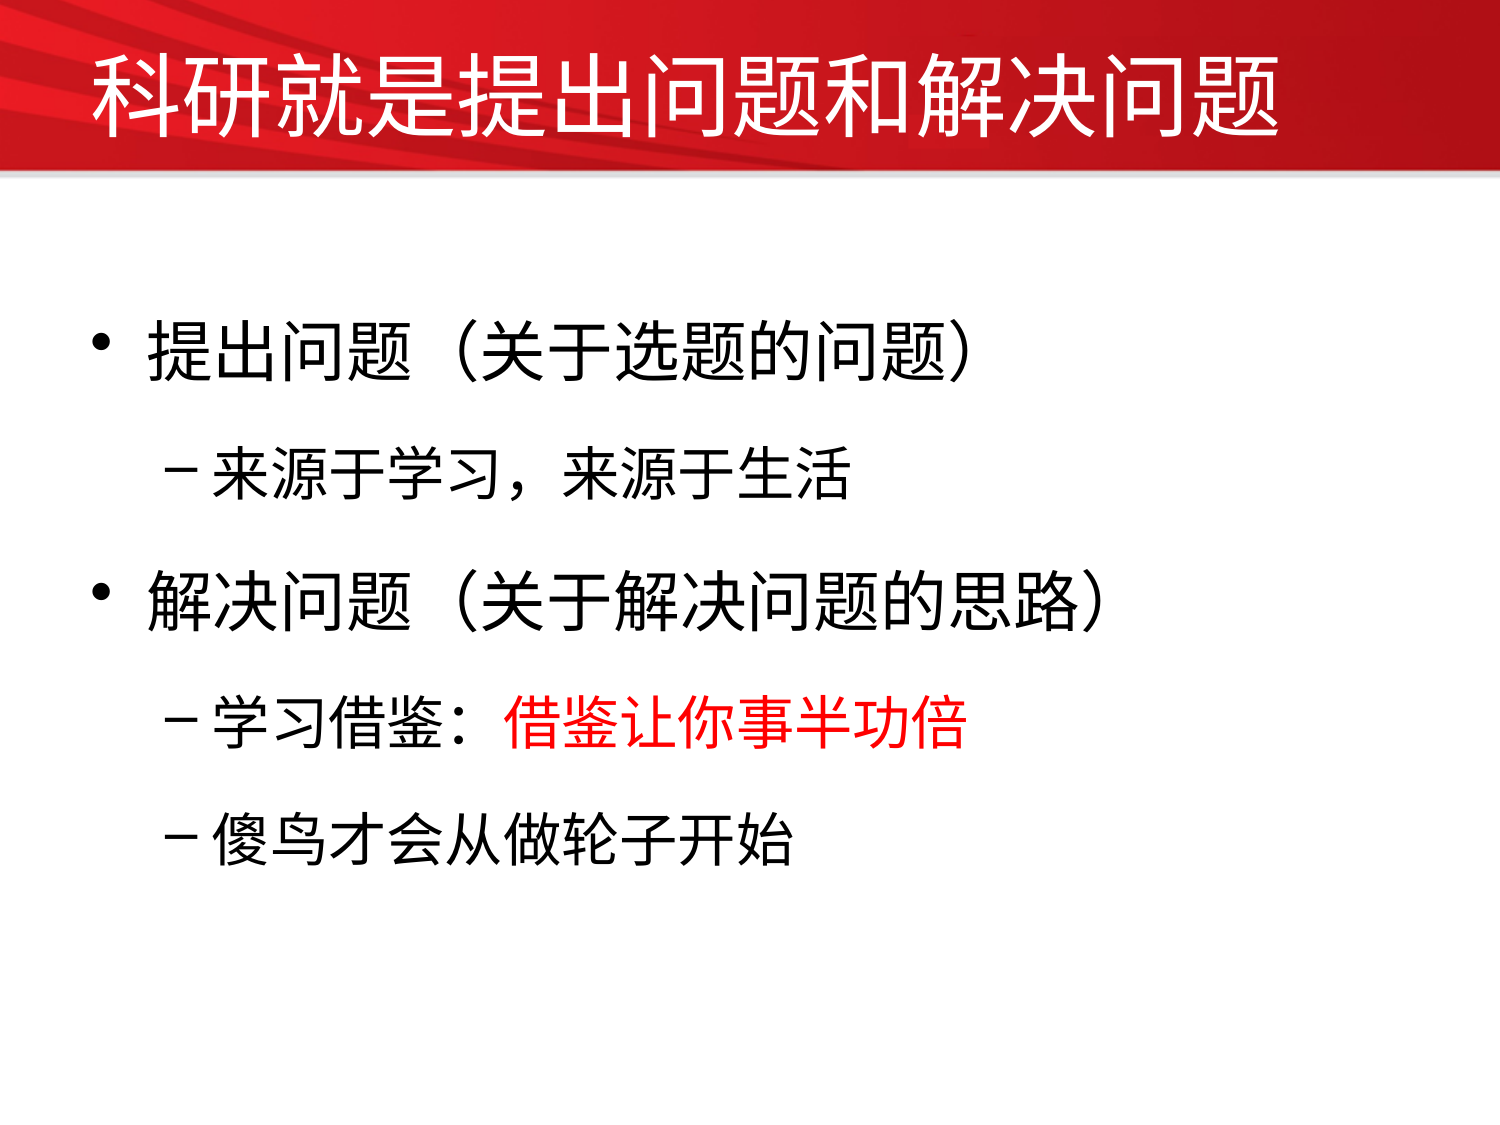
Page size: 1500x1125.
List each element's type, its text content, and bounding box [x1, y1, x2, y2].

title 科研就是提出问题和解决问题 [75, 0, 1425, 188]
list 提出问题（关于选题的问题） 来源于学习，来源于生活 解决问题（关于解决问题的思路） 学习借鉴：借鉴让你事半功倍 傻鸟才会从做轮子开始 [75, 262, 1425, 1005]
